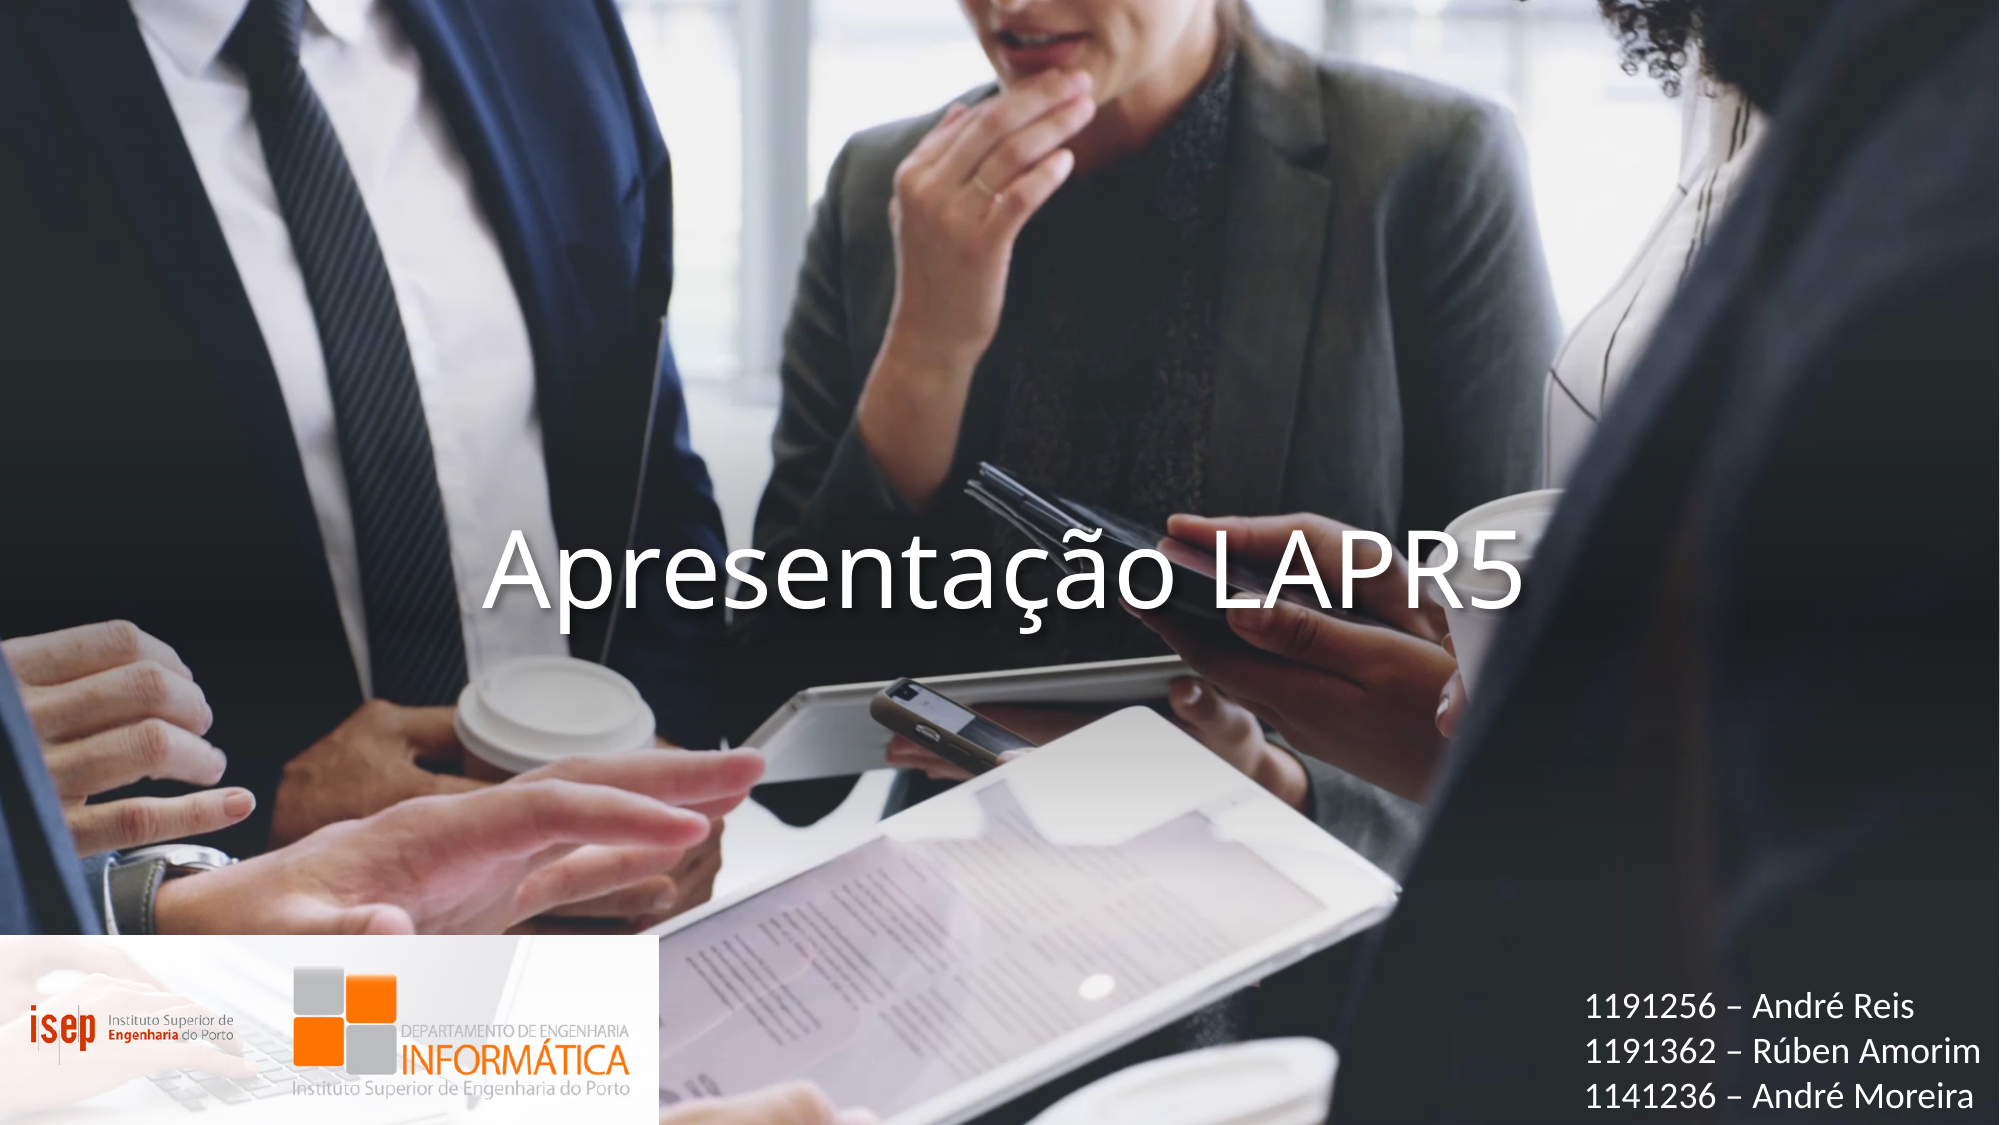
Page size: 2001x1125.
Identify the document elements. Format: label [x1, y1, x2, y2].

text_box [0, 0, 2000, 1125]
picture [0, 934, 659, 1125]
